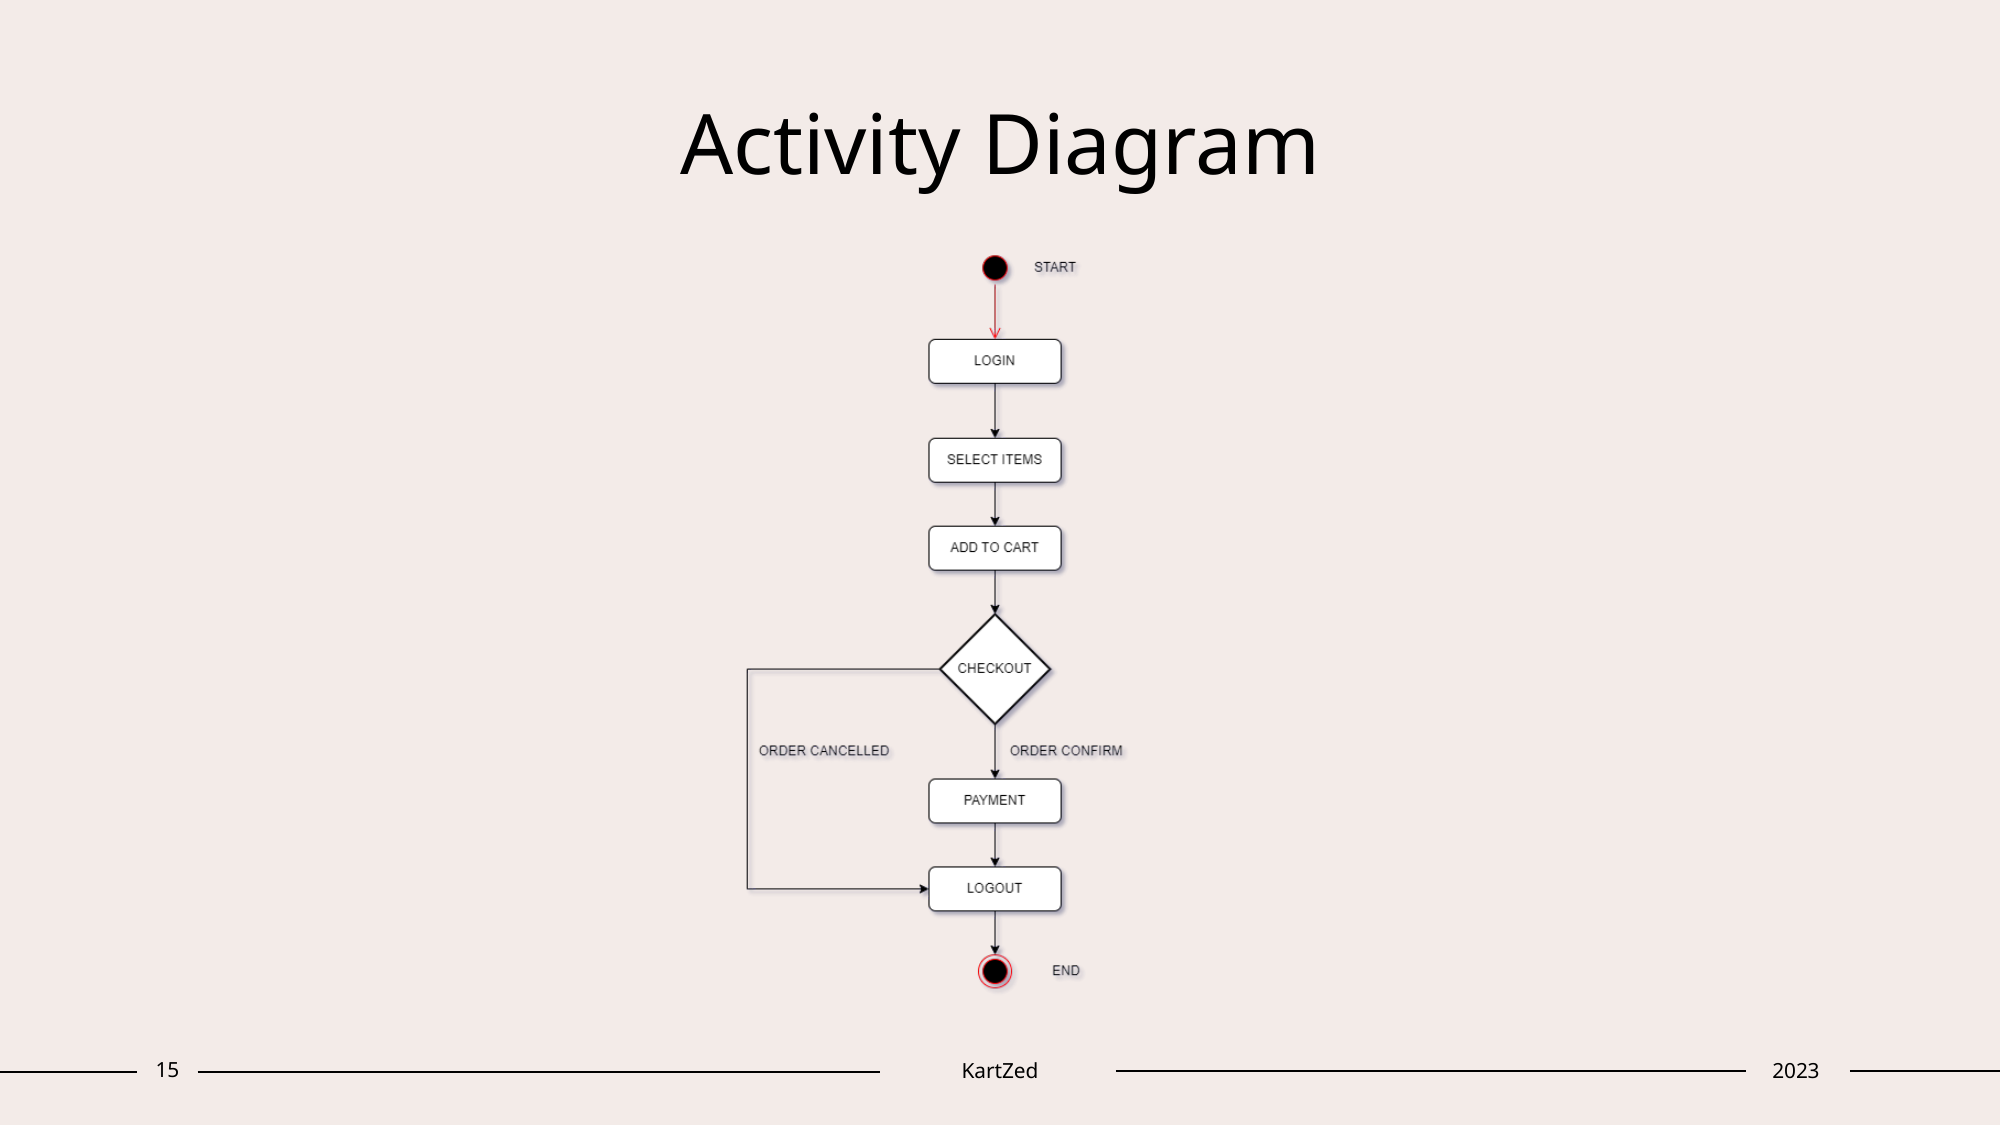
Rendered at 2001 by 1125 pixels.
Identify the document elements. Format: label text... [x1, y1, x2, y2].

title Activity Diagram [187, 83, 1813, 251]
picture [684, 196, 1195, 1050]
slide_number 2023 [1743, 1050, 1849, 1091]
footer KartZed [879, 1050, 1120, 1091]
slide_number 15 [137, 1050, 198, 1091]
